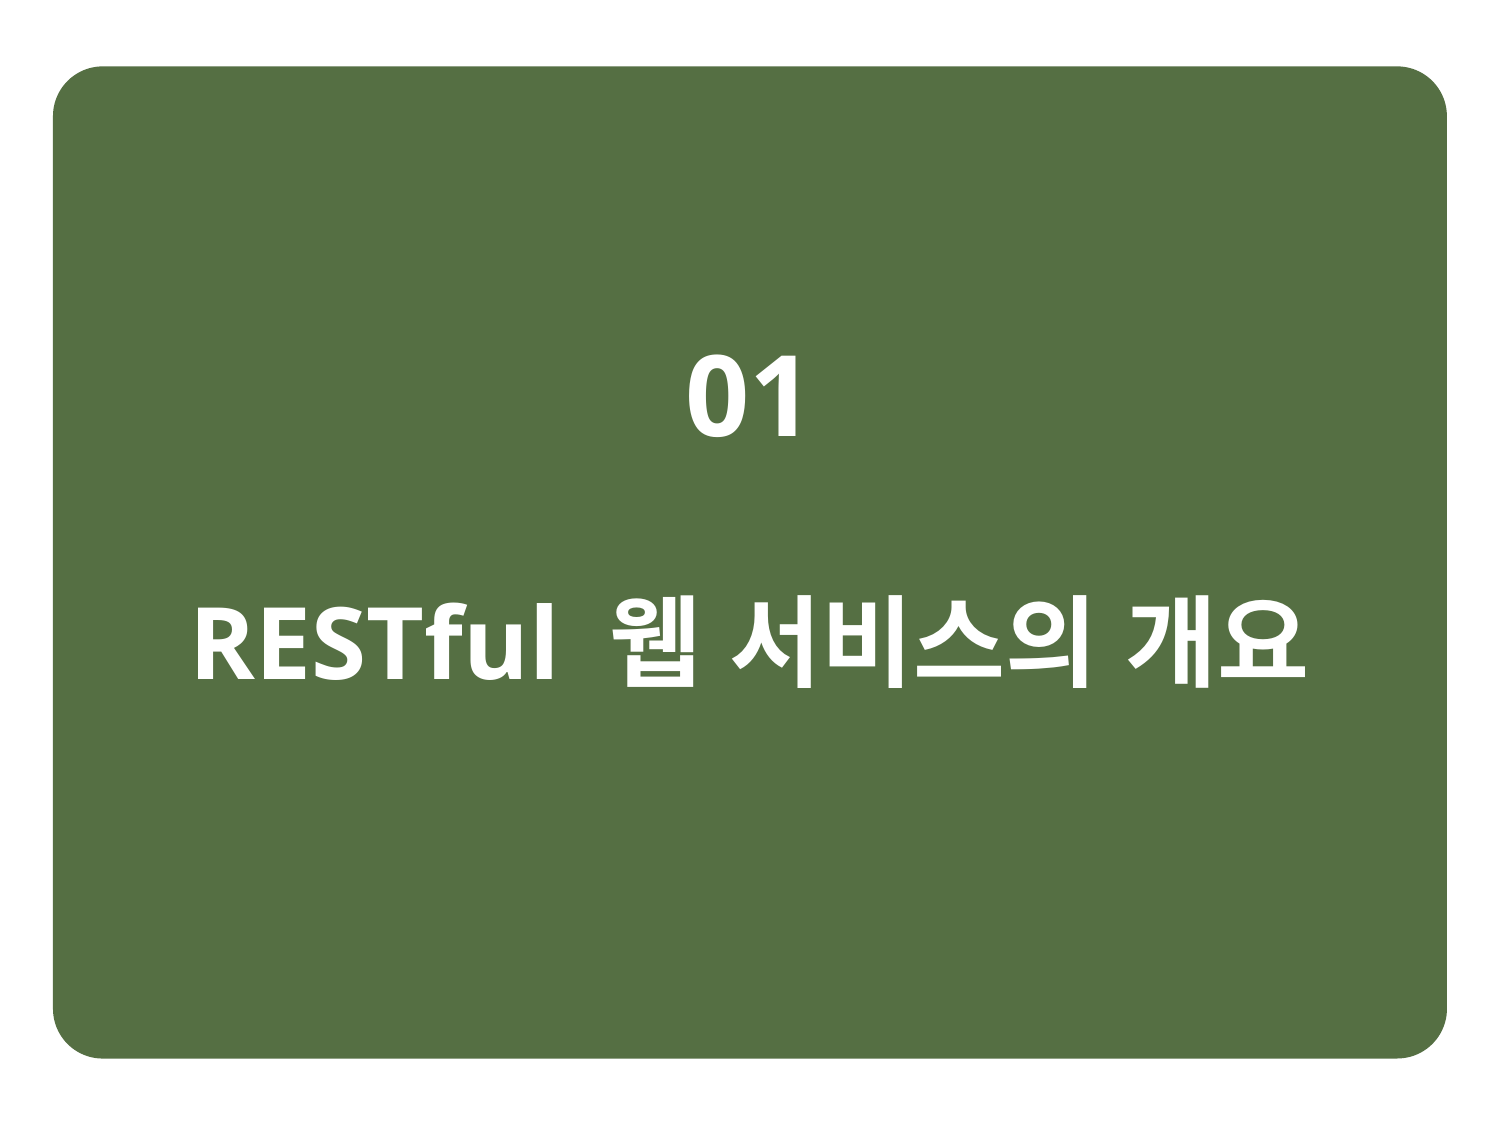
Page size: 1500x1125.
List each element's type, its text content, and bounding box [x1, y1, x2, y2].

list 01 [117, 314, 1383, 469]
list RESTful 웹 서비스의 개요 [117, 562, 1383, 717]
